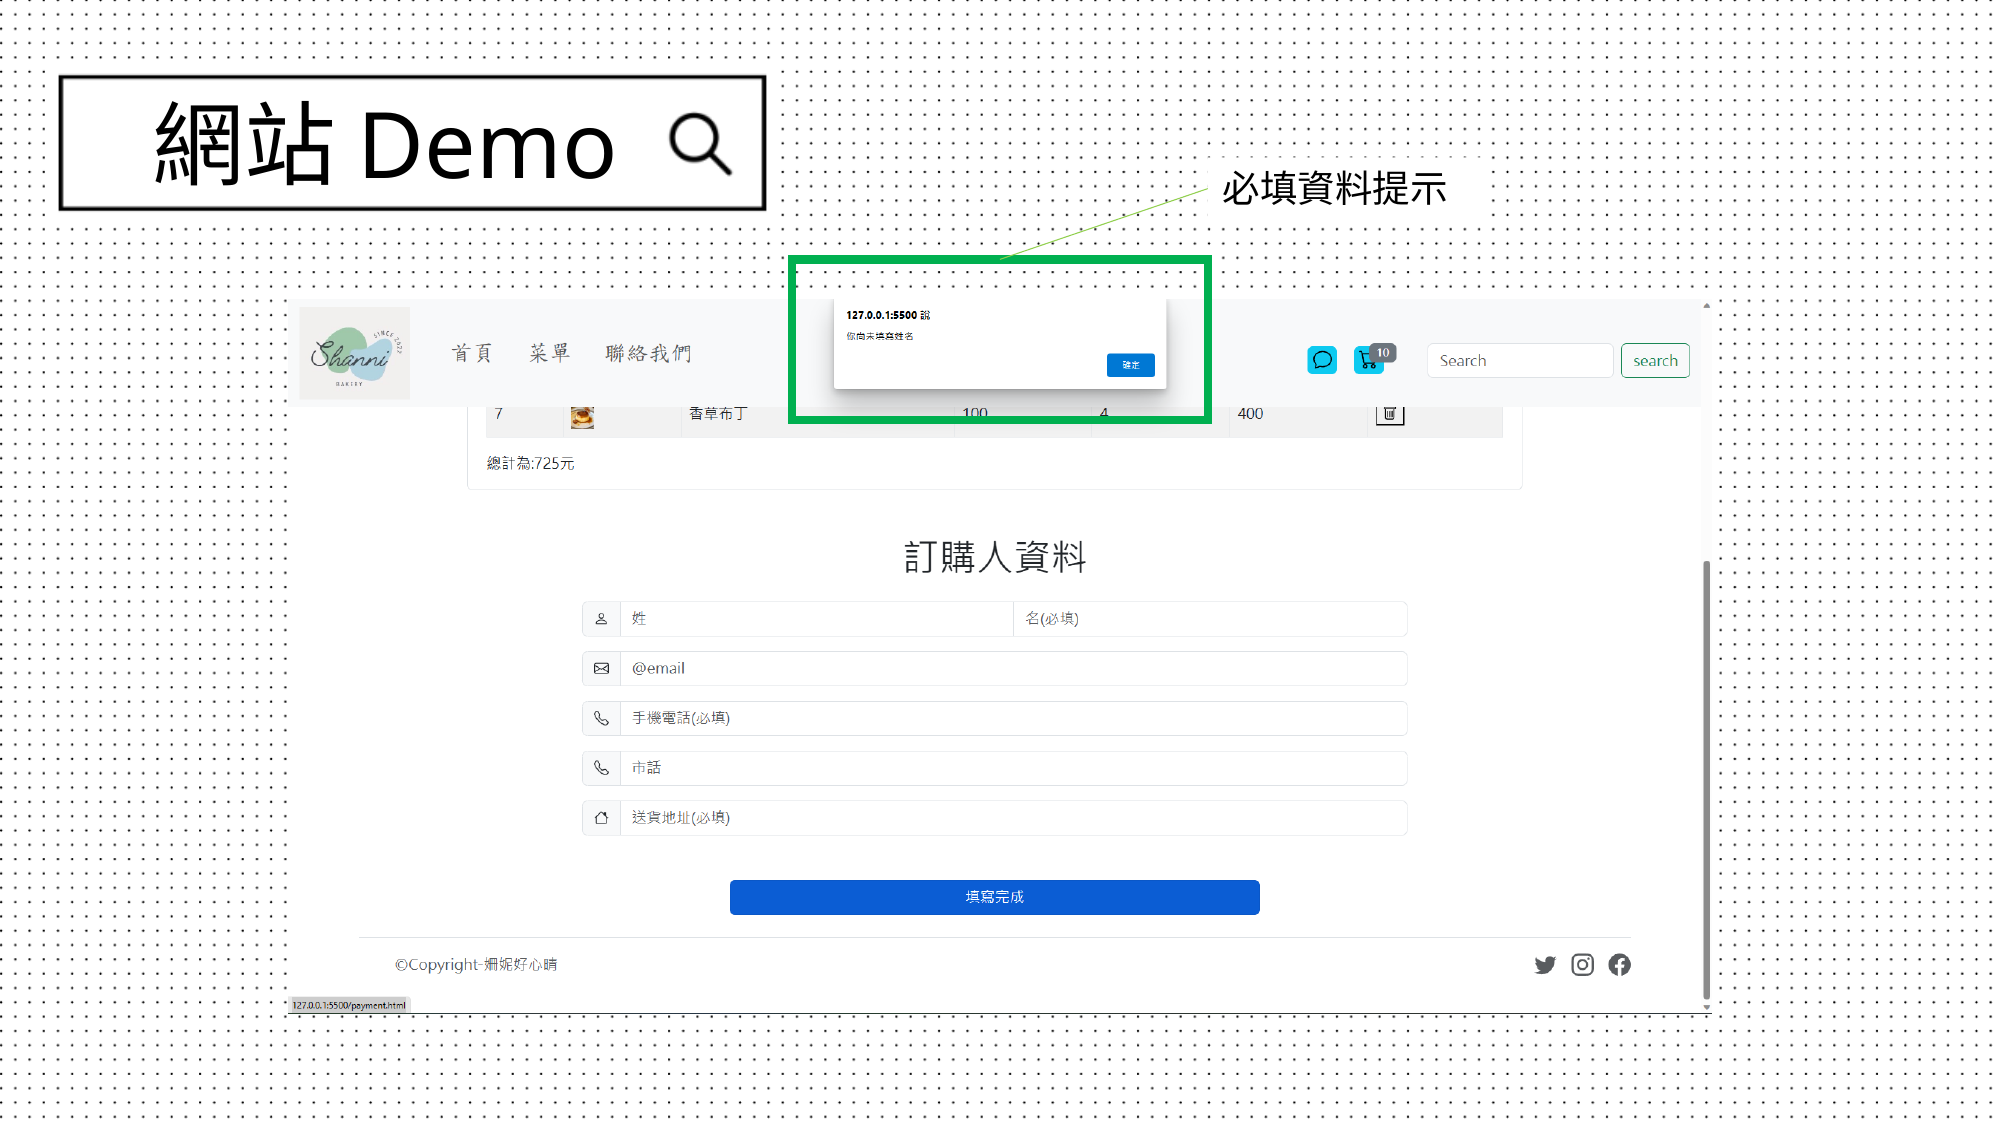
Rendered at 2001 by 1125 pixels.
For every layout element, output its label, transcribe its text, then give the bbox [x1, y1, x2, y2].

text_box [999, 188, 1208, 260]
title 網站Demo [137, 40, 1863, 258]
text_box 必填資料提示 [1207, 157, 1487, 218]
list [48, 63, 776, 219]
picture [0, 0, 2001, 1125]
text_box [791, 258, 1209, 299]
